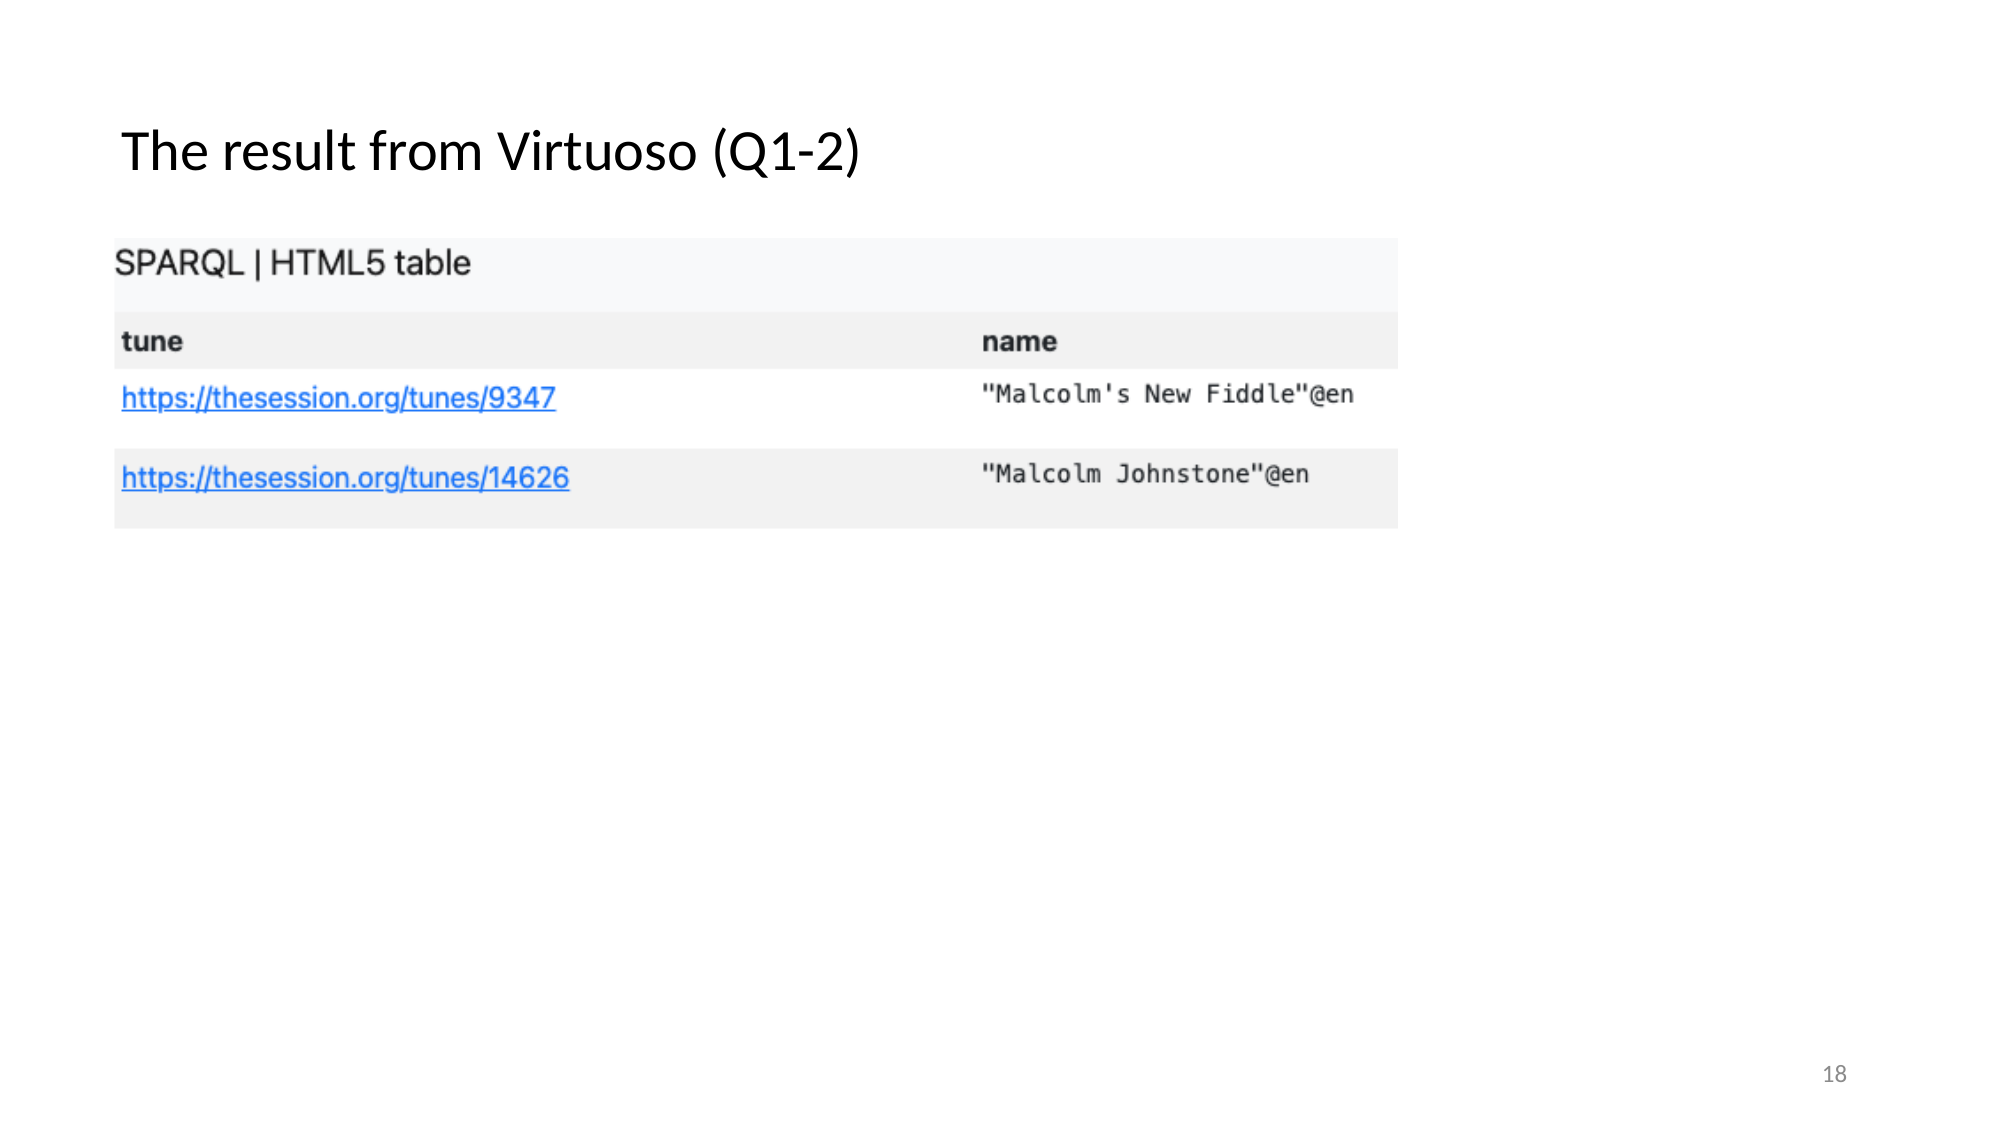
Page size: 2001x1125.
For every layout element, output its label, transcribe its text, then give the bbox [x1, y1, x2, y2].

title The result from Virtuoso (Q1-2) [106, 42, 1832, 260]
picture [105, 238, 1399, 537]
slide_number 18 [1412, 1042, 1863, 1103]
